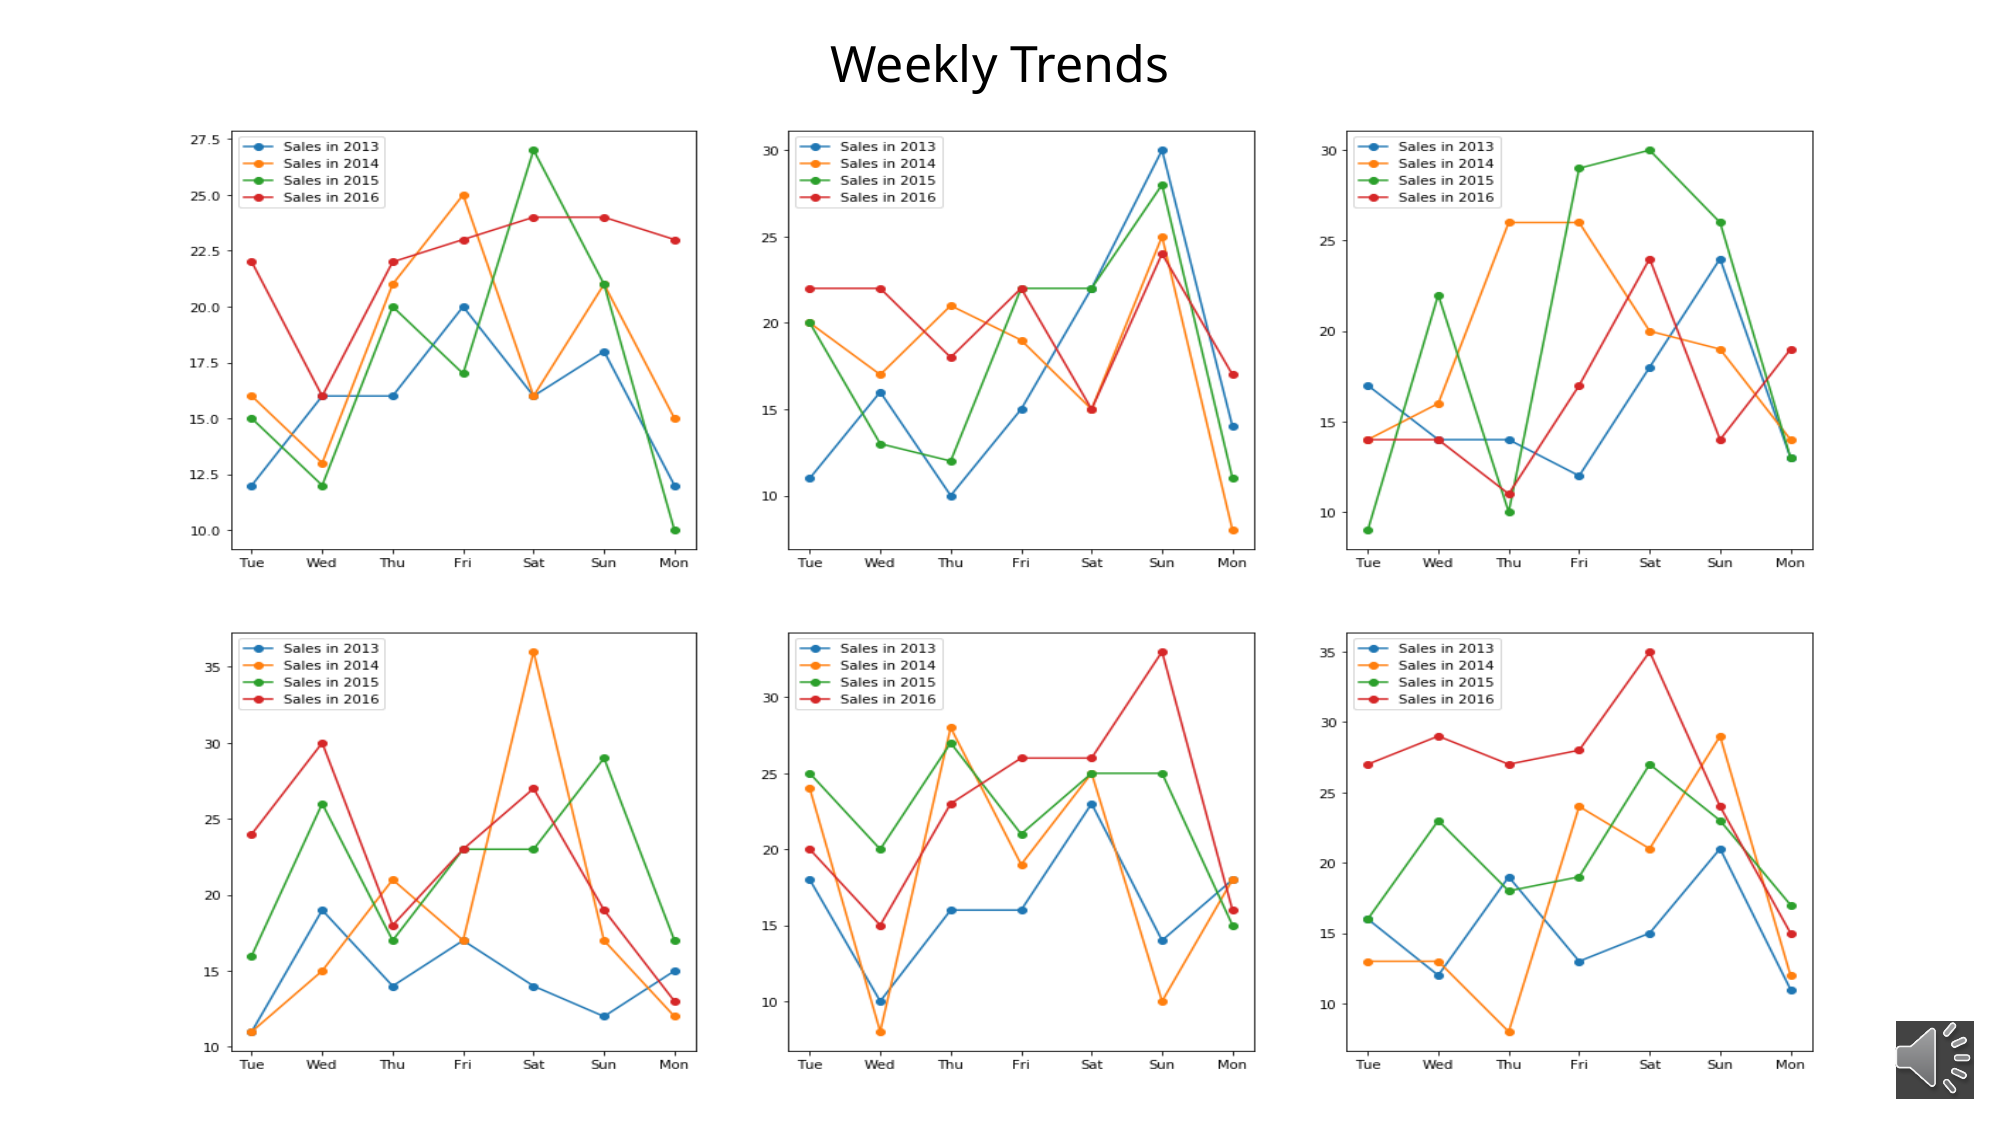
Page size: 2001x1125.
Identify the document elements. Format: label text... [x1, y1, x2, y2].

text_box Weekly Trends [645, 24, 1355, 100]
picture [179, 123, 1821, 1078]
picture [1894, 1019, 1976, 1101]
